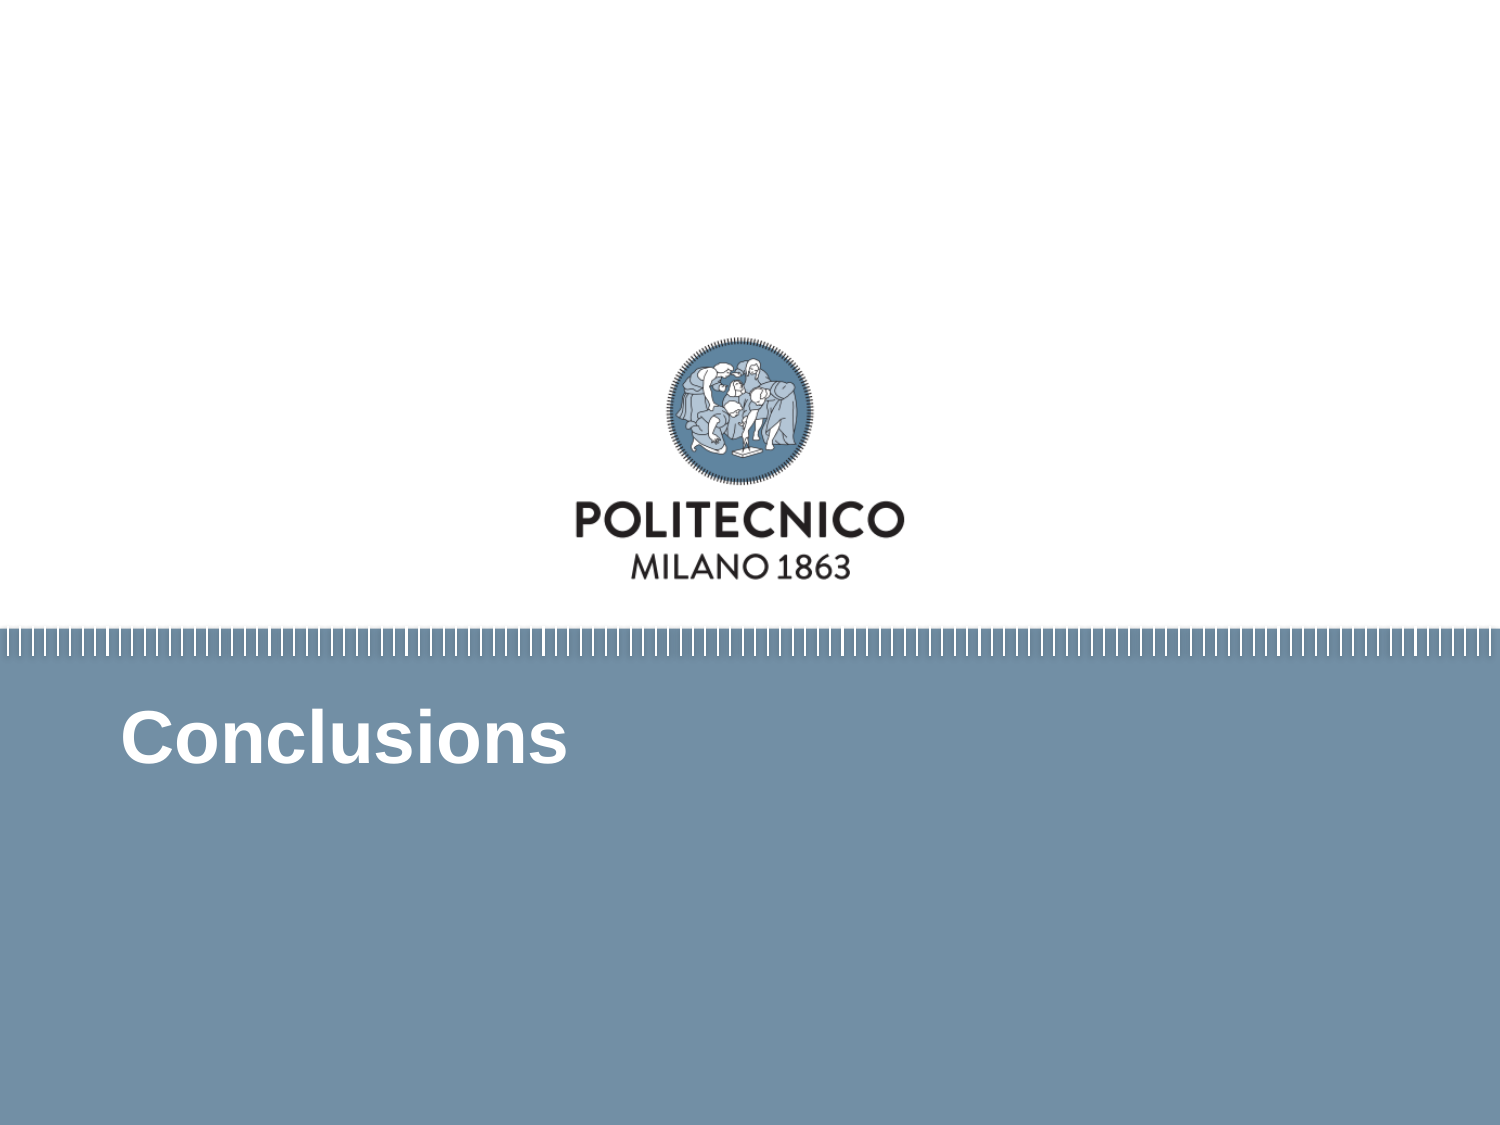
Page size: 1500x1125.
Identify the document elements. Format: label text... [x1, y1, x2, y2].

picture [515, 282, 964, 632]
title Conclusions [105, 680, 1381, 840]
